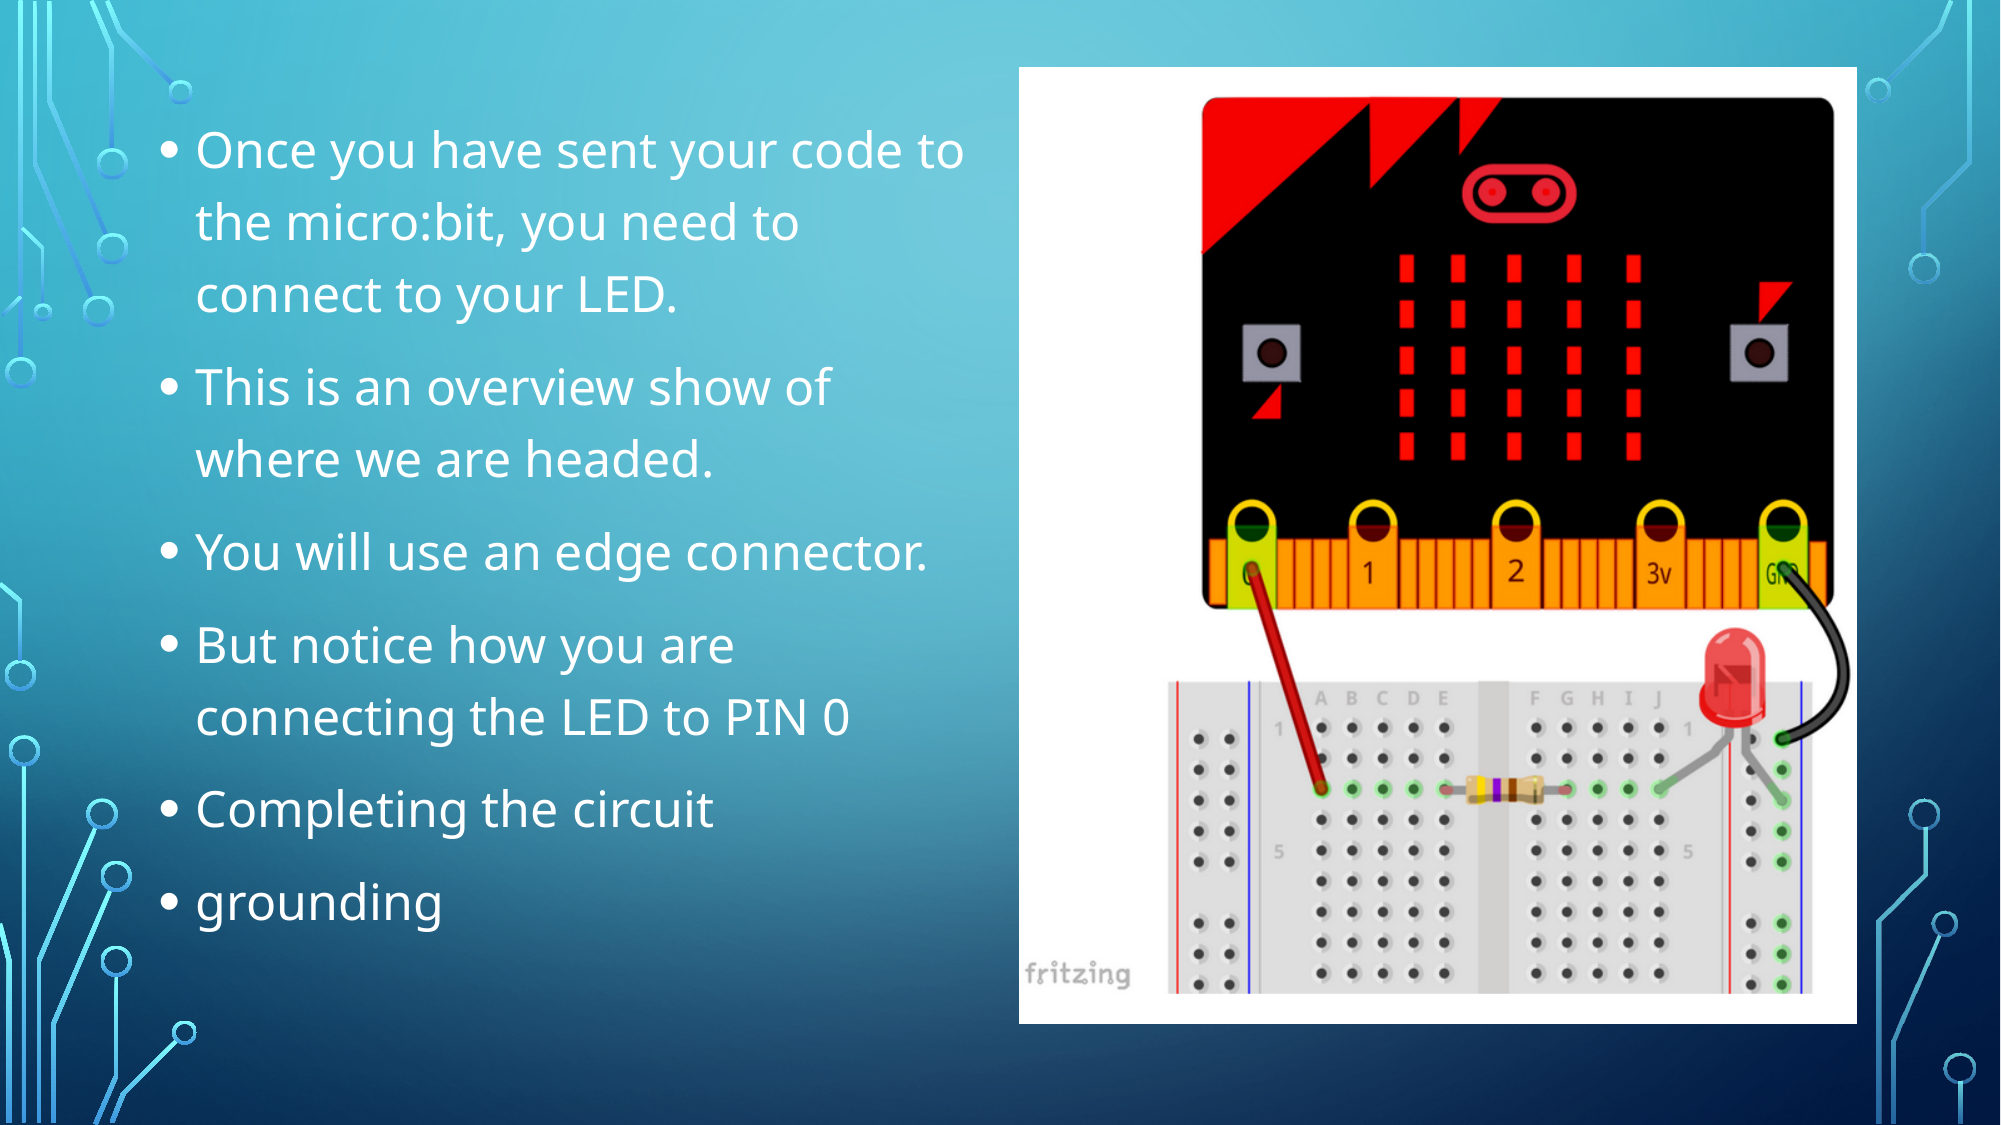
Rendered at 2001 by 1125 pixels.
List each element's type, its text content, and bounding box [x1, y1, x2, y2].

list Once you have sent your code to the micro:bit, you need to connect to your LED. This is an overview show of where we are headed. You will use an edge connector. But notice how you are connecting the LED to PIN 0 Completing the circuit grounding [143, 99, 981, 990]
picture [1018, 66, 1857, 1024]
